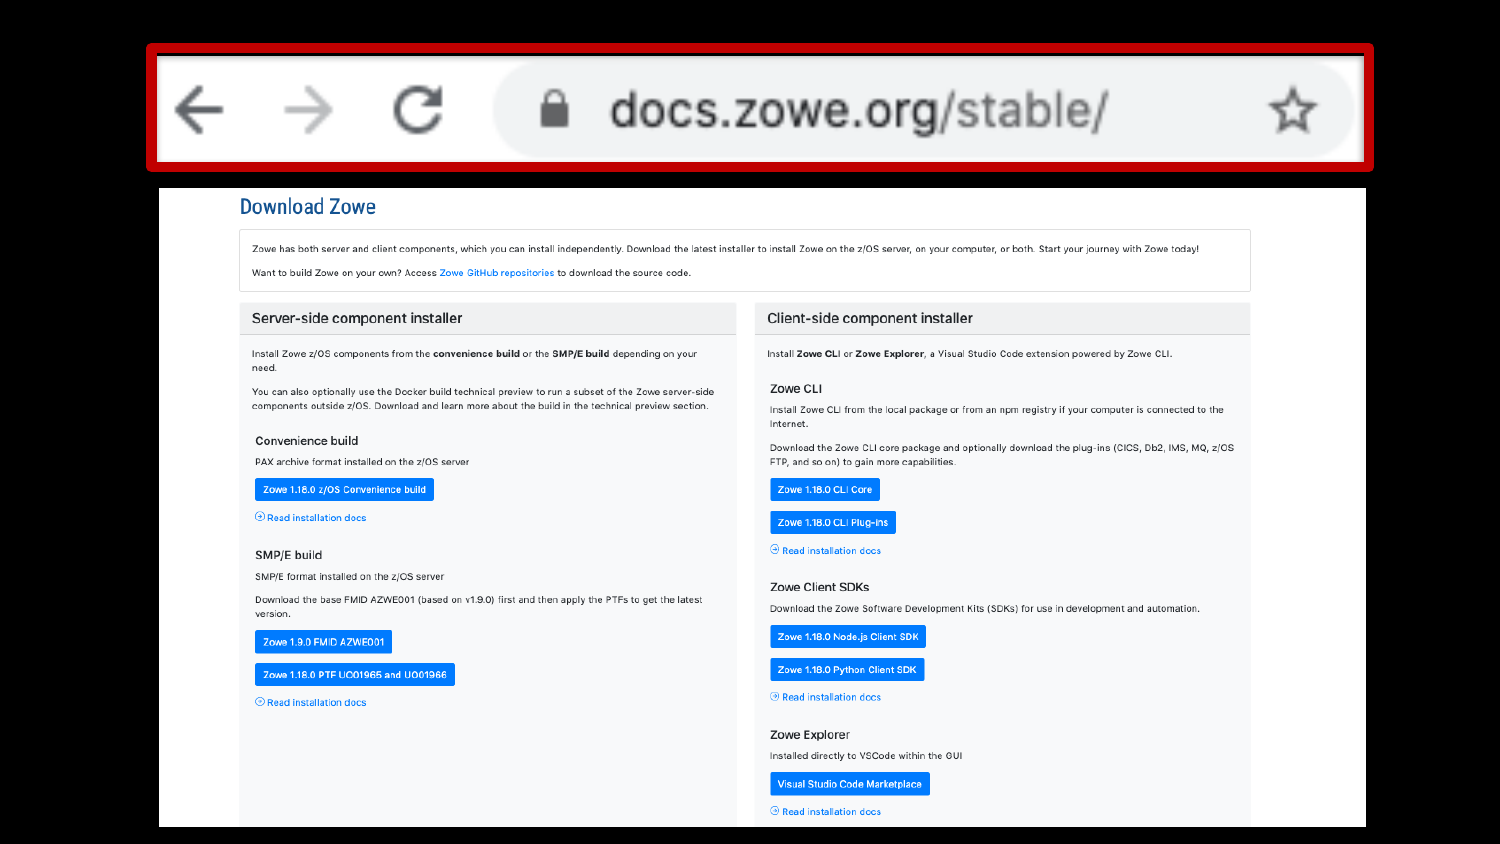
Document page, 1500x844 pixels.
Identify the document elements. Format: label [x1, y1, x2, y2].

text_box [725, 176, 1000, 187]
text_box [151, 47, 1370, 59]
picture [158, 188, 1366, 827]
picture [149, 55, 1366, 167]
